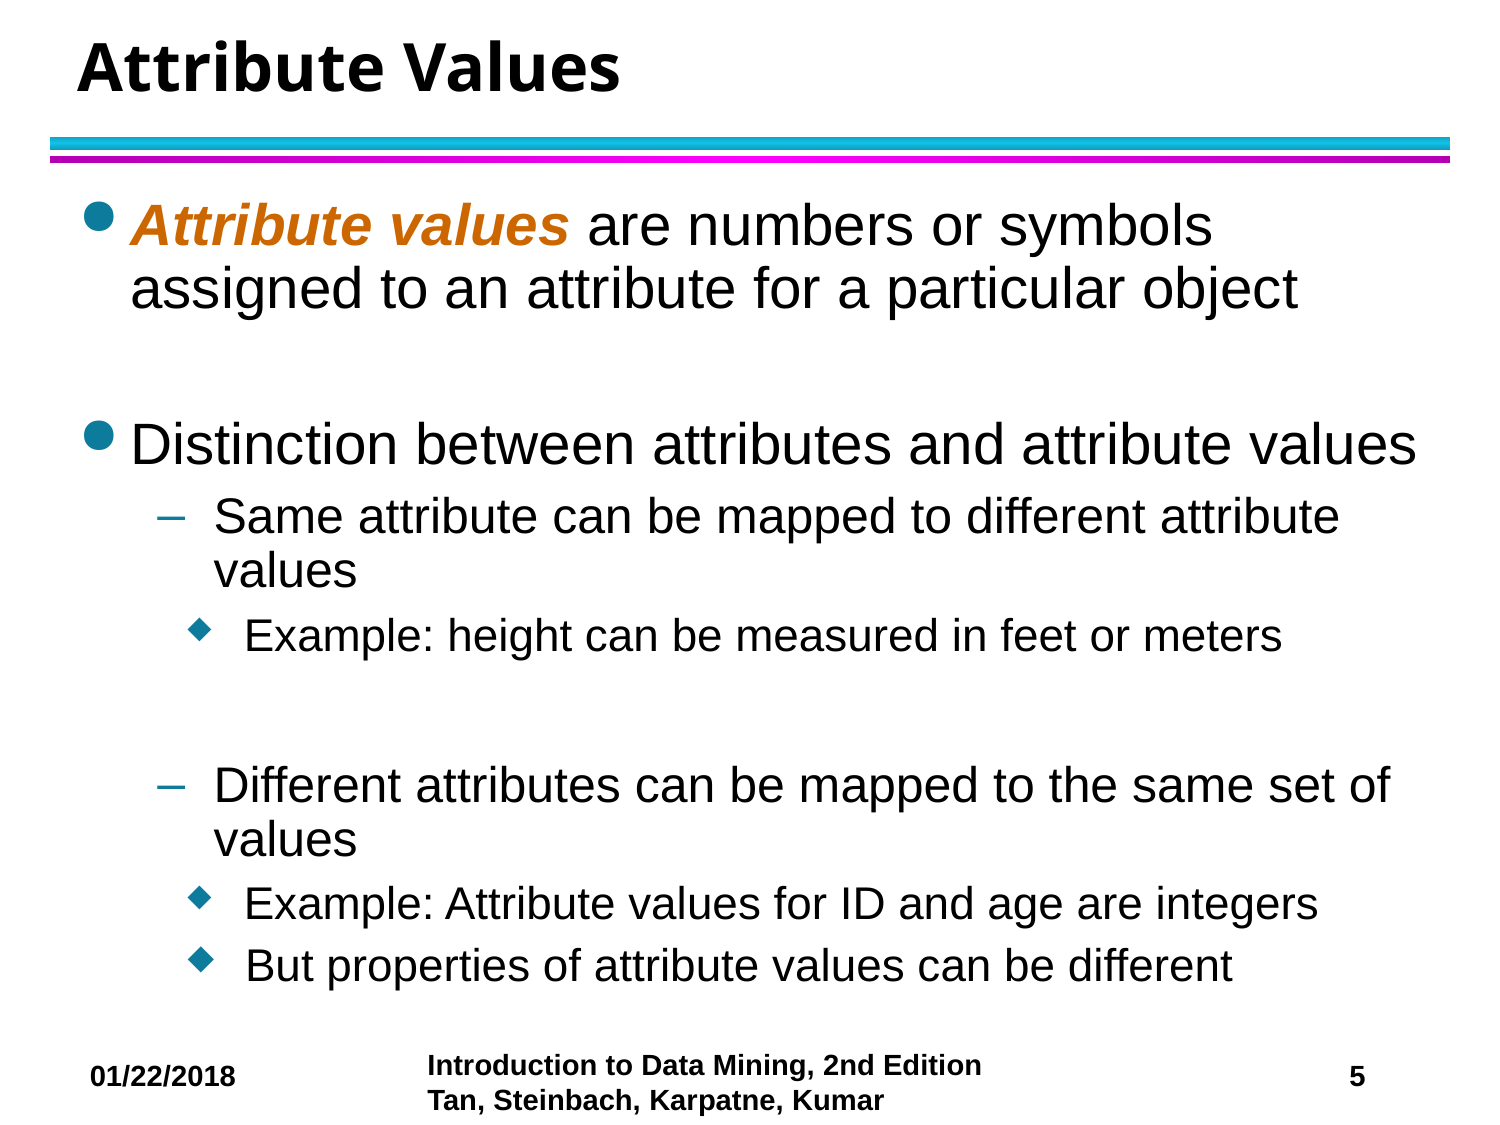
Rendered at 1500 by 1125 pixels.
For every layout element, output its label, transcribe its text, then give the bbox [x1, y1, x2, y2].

title Attribute Values [62, 24, 1421, 113]
list Attribute values are numbers or symbols assigned to an attribute for a particular object Distinction between attributes and attribute values Same attribute can be mapped to different attribute values Example: height can be measured in feet or meters Different attributes can be mapped to the same set of values Example: Attribute values for ID and age are integers But properties of attribute values can be different [67, 187, 1475, 1038]
